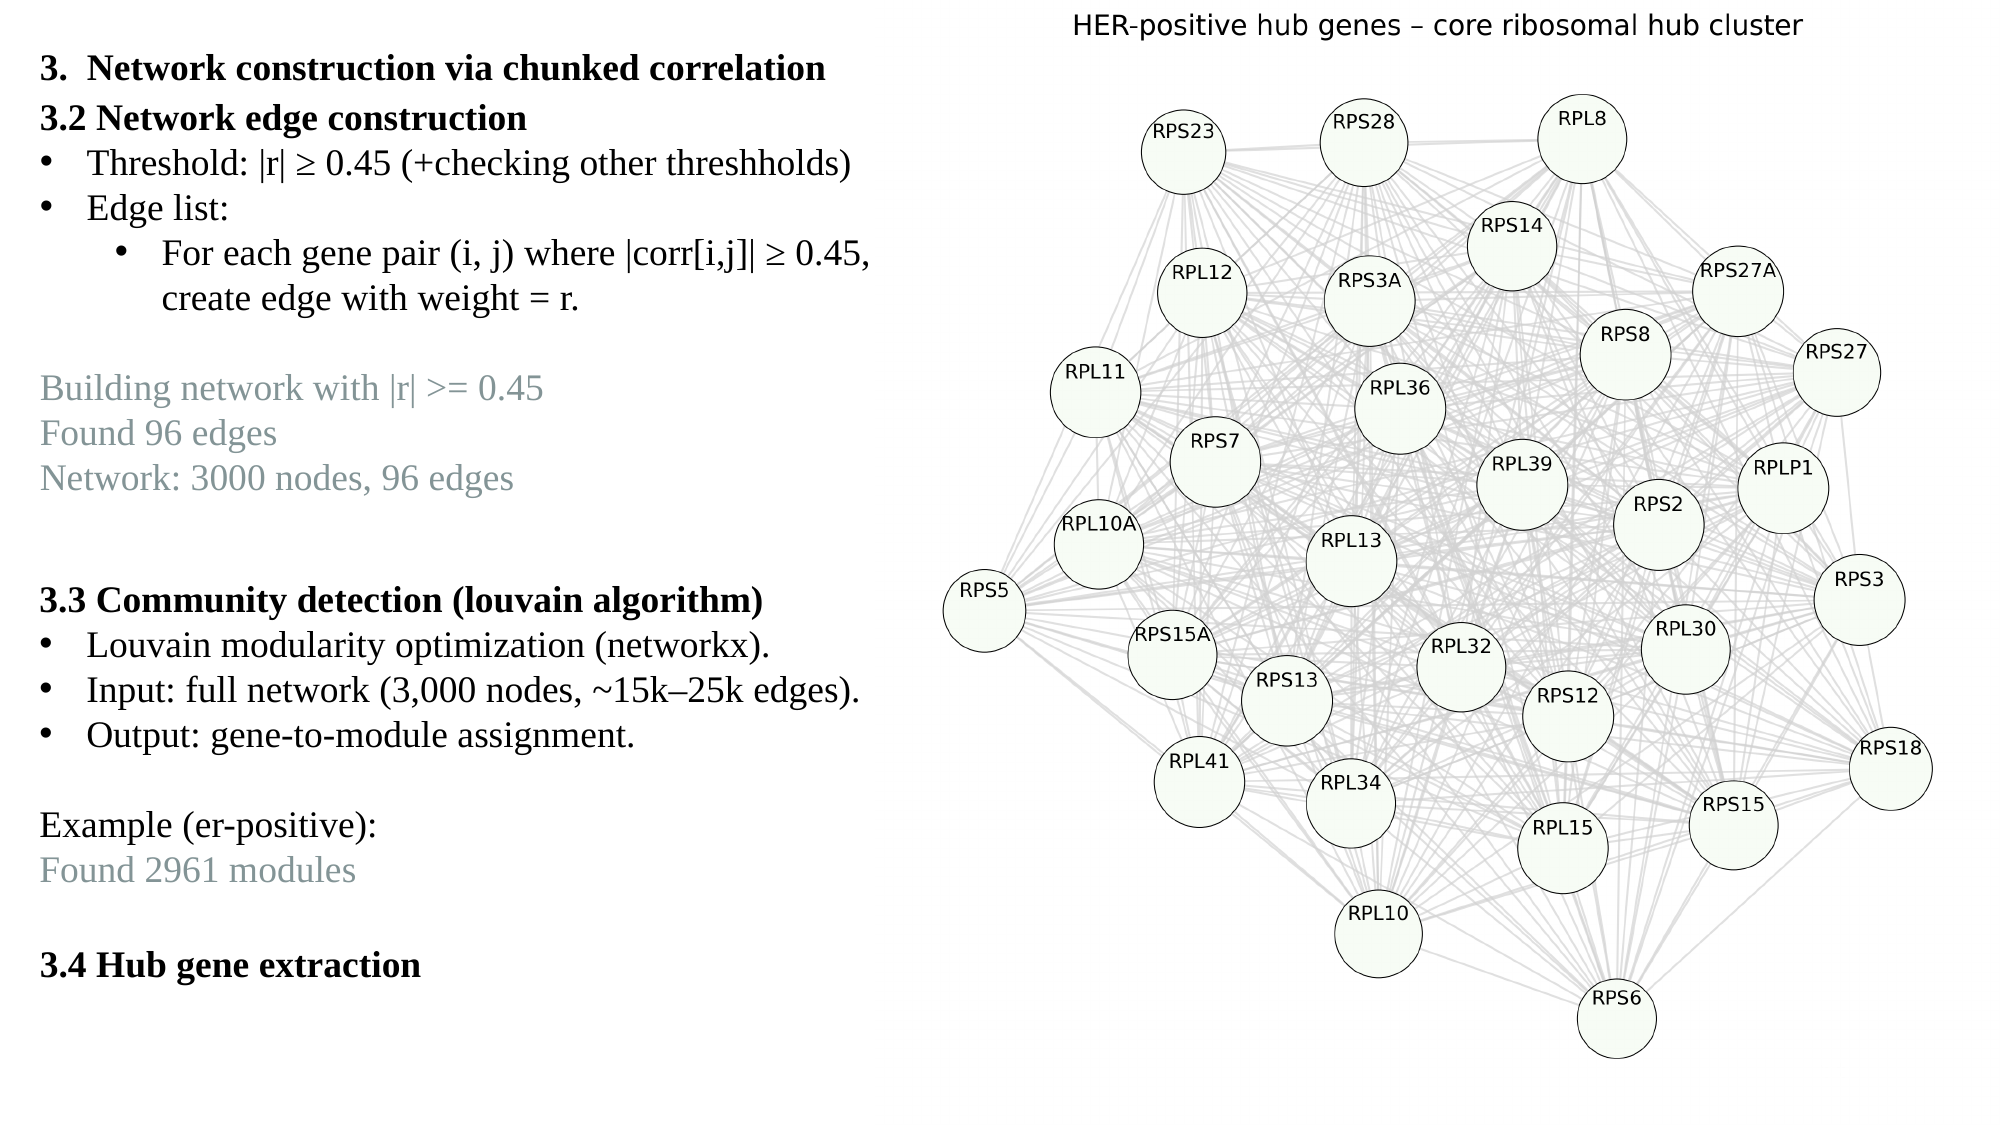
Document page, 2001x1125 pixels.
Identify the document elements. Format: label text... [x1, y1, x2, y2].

picture [874, 0, 2000, 1125]
text_box 3.4 Hub gene extraction [24, 933, 874, 993]
text_box 3. Network construction via chunked correlation [24, 35, 874, 85]
text_box 3.2 Network edge construction Threshold: |r| ≥ 0.45 (+checking other threshholds) Edge list: For each gene pair (i, j) where |corr[i,j]| ≥ 0.45, create edge with weight = r. Building network with |r| >= 0.45 Found 96 edges Network: 3000 nodes, 96 edges [24, 85, 874, 567]
text_box 3.3 Community detection (louvain algorithm) Louvain modularity optimization (networkx). Input: full network (3,000 nodes, ~15k–25k edges). Output: gene-to-module assignment. Example (er-positive): Found 2961 modules [24, 567, 874, 898]
